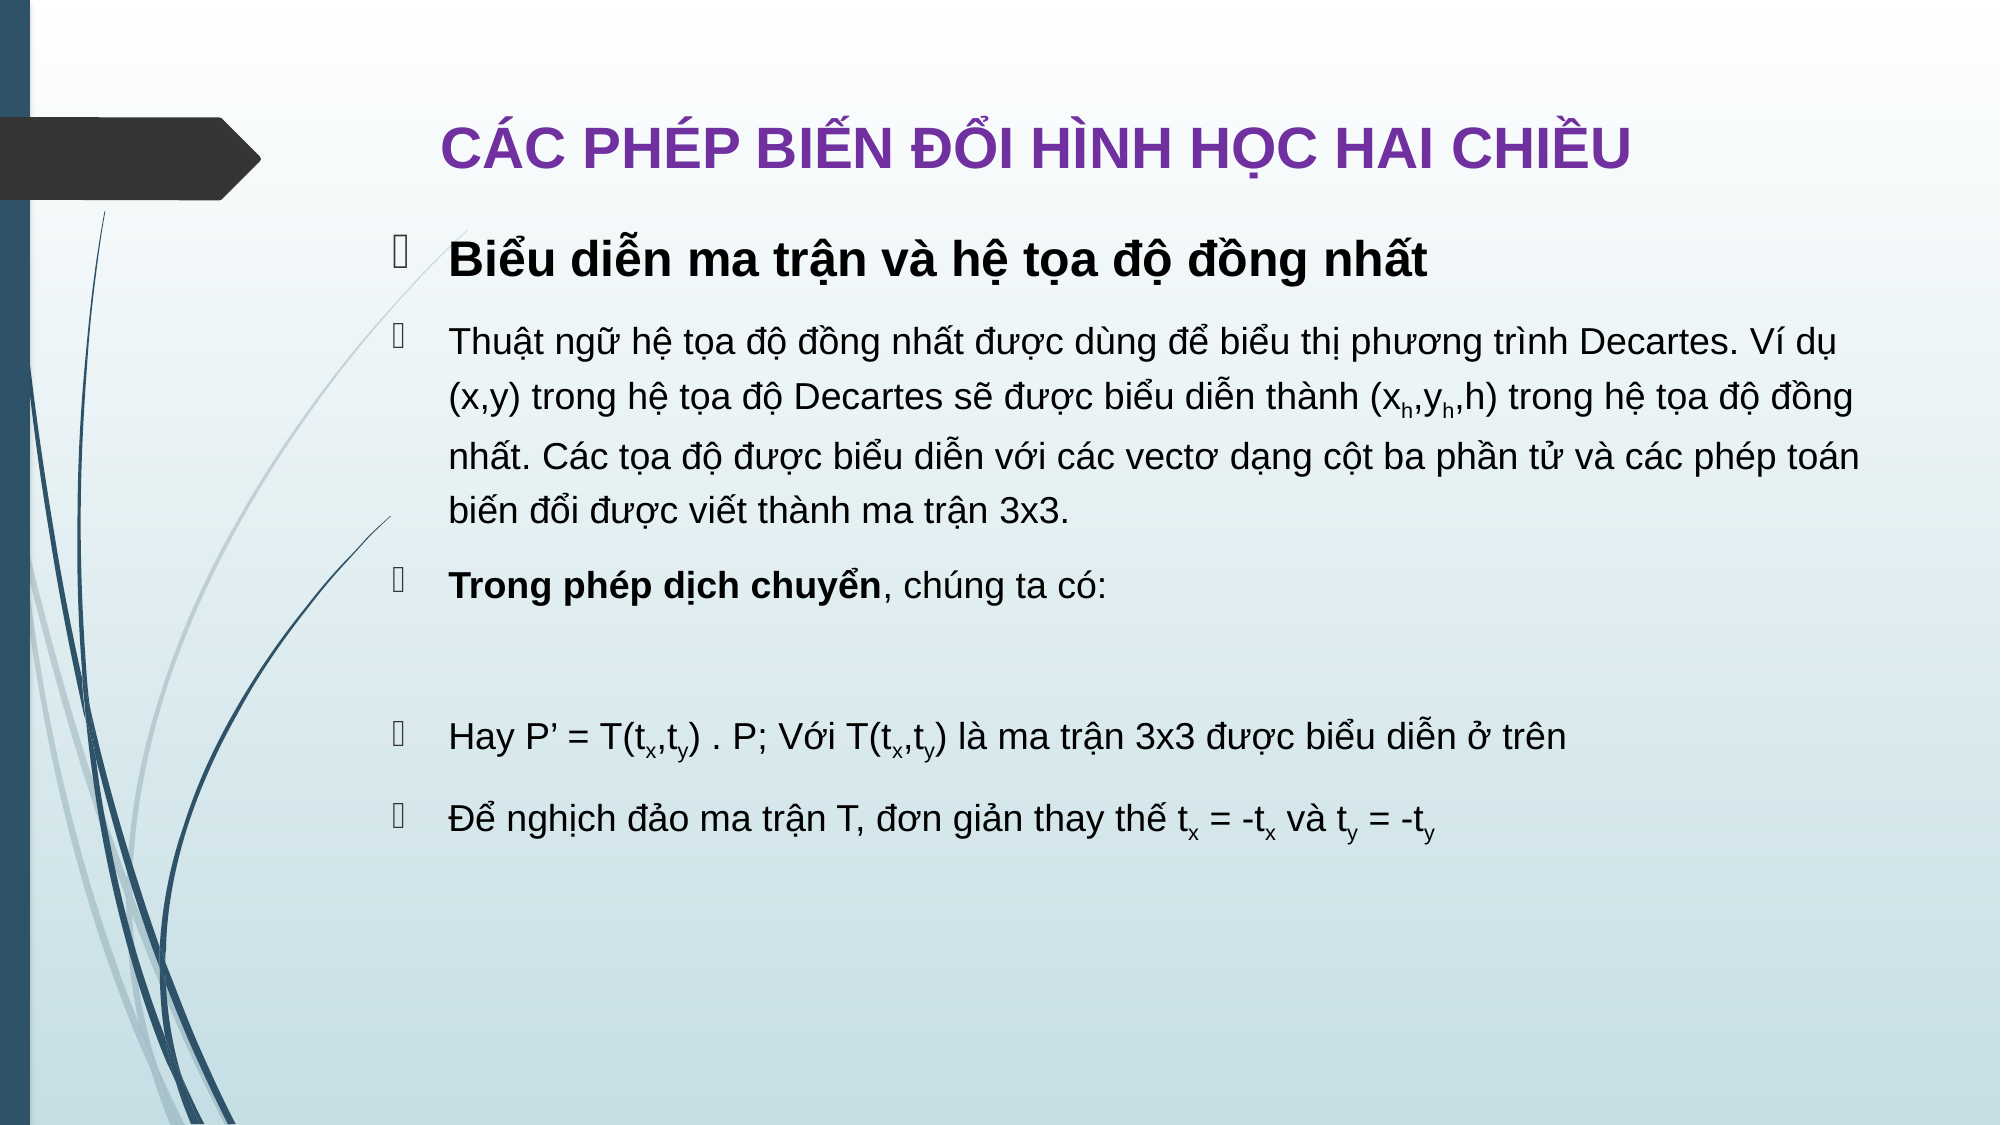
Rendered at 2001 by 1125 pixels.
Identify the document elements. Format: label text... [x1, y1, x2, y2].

title CÁC PHÉP BIẾN ĐỔI HÌNH HỌC HAI CHIỀU [425, 102, 1888, 313]
